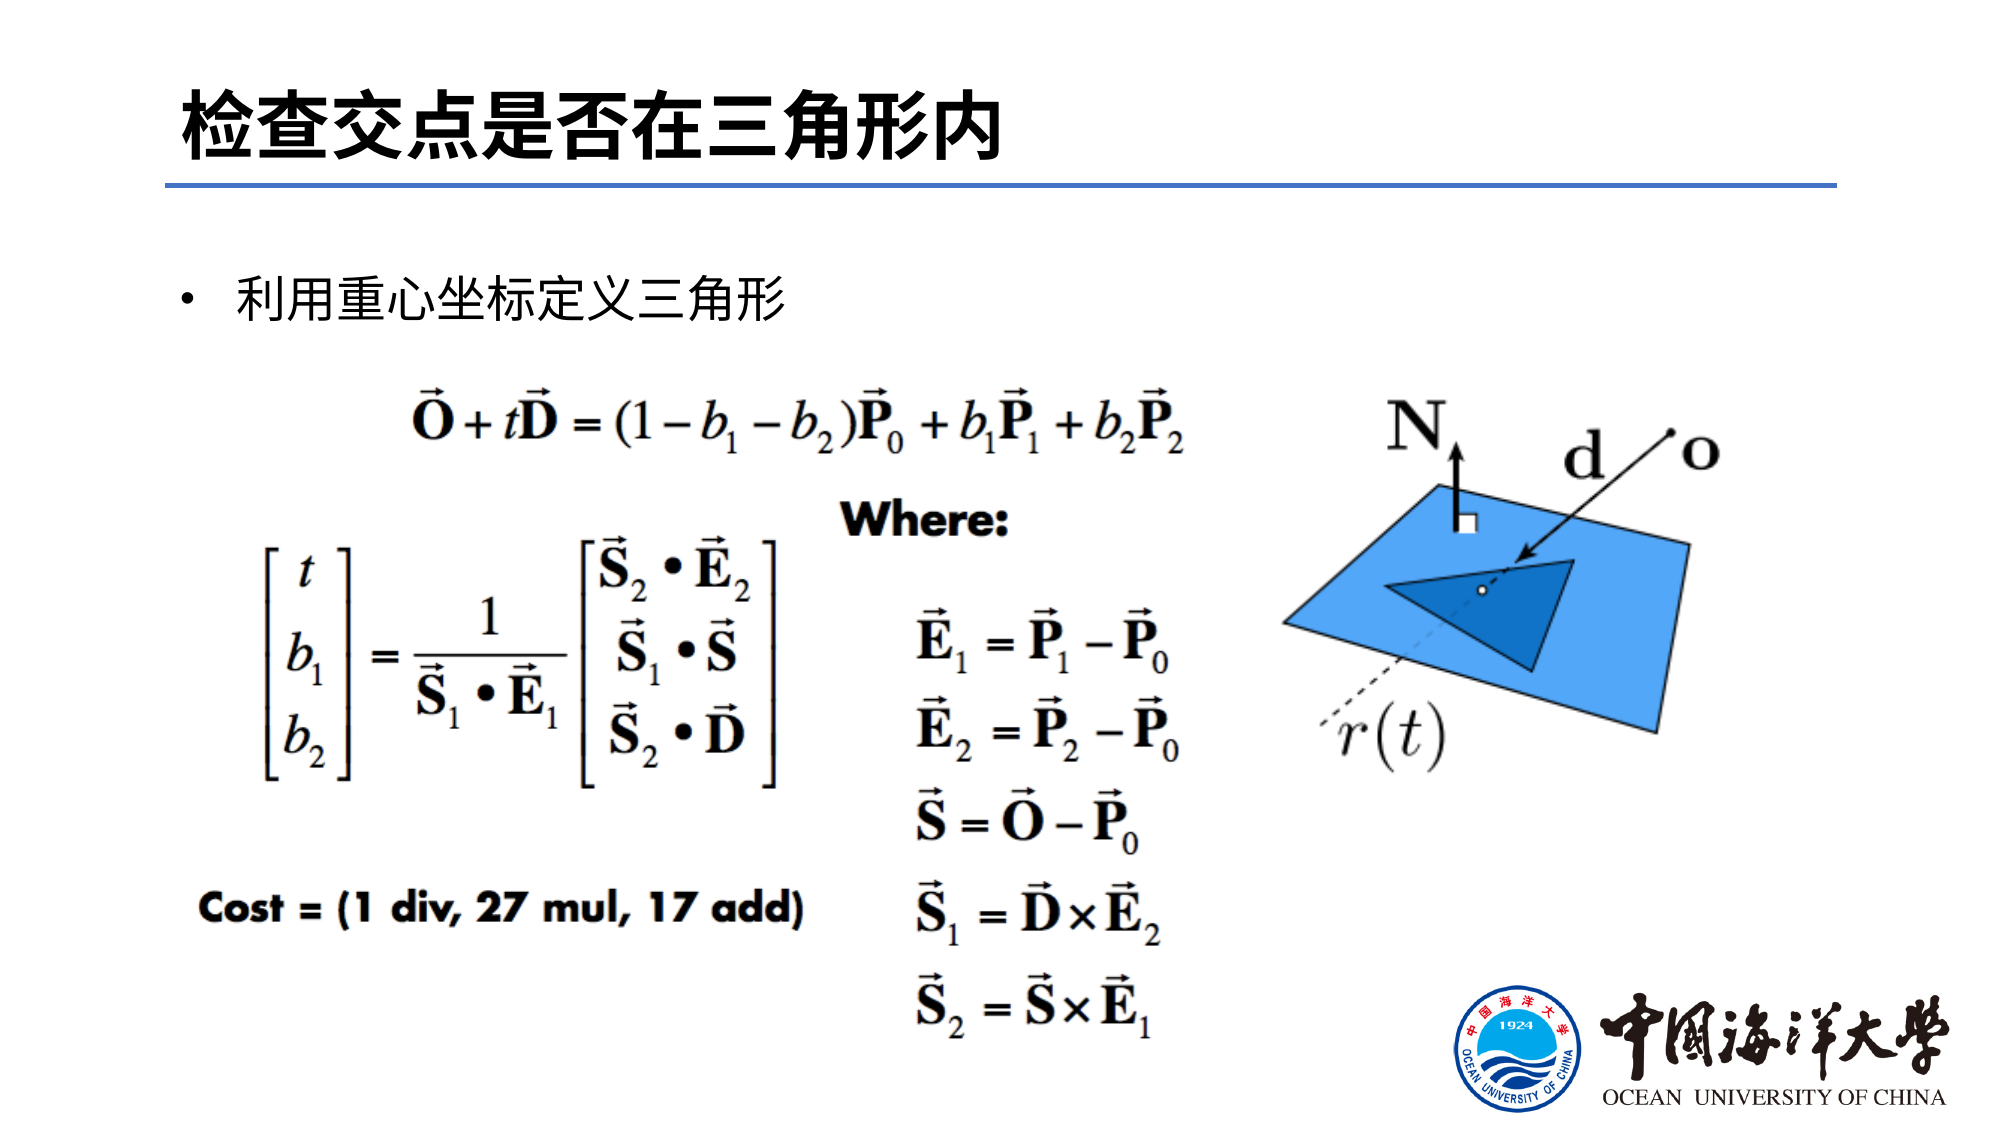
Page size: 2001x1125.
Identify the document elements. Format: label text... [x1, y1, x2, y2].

text_box 利用重心坐标定义三角形 [165, 230, 1837, 336]
picture [165, 315, 1752, 1083]
picture [1414, 977, 2000, 1125]
text_box 检查交点是否在三角形内 [165, 71, 1458, 176]
